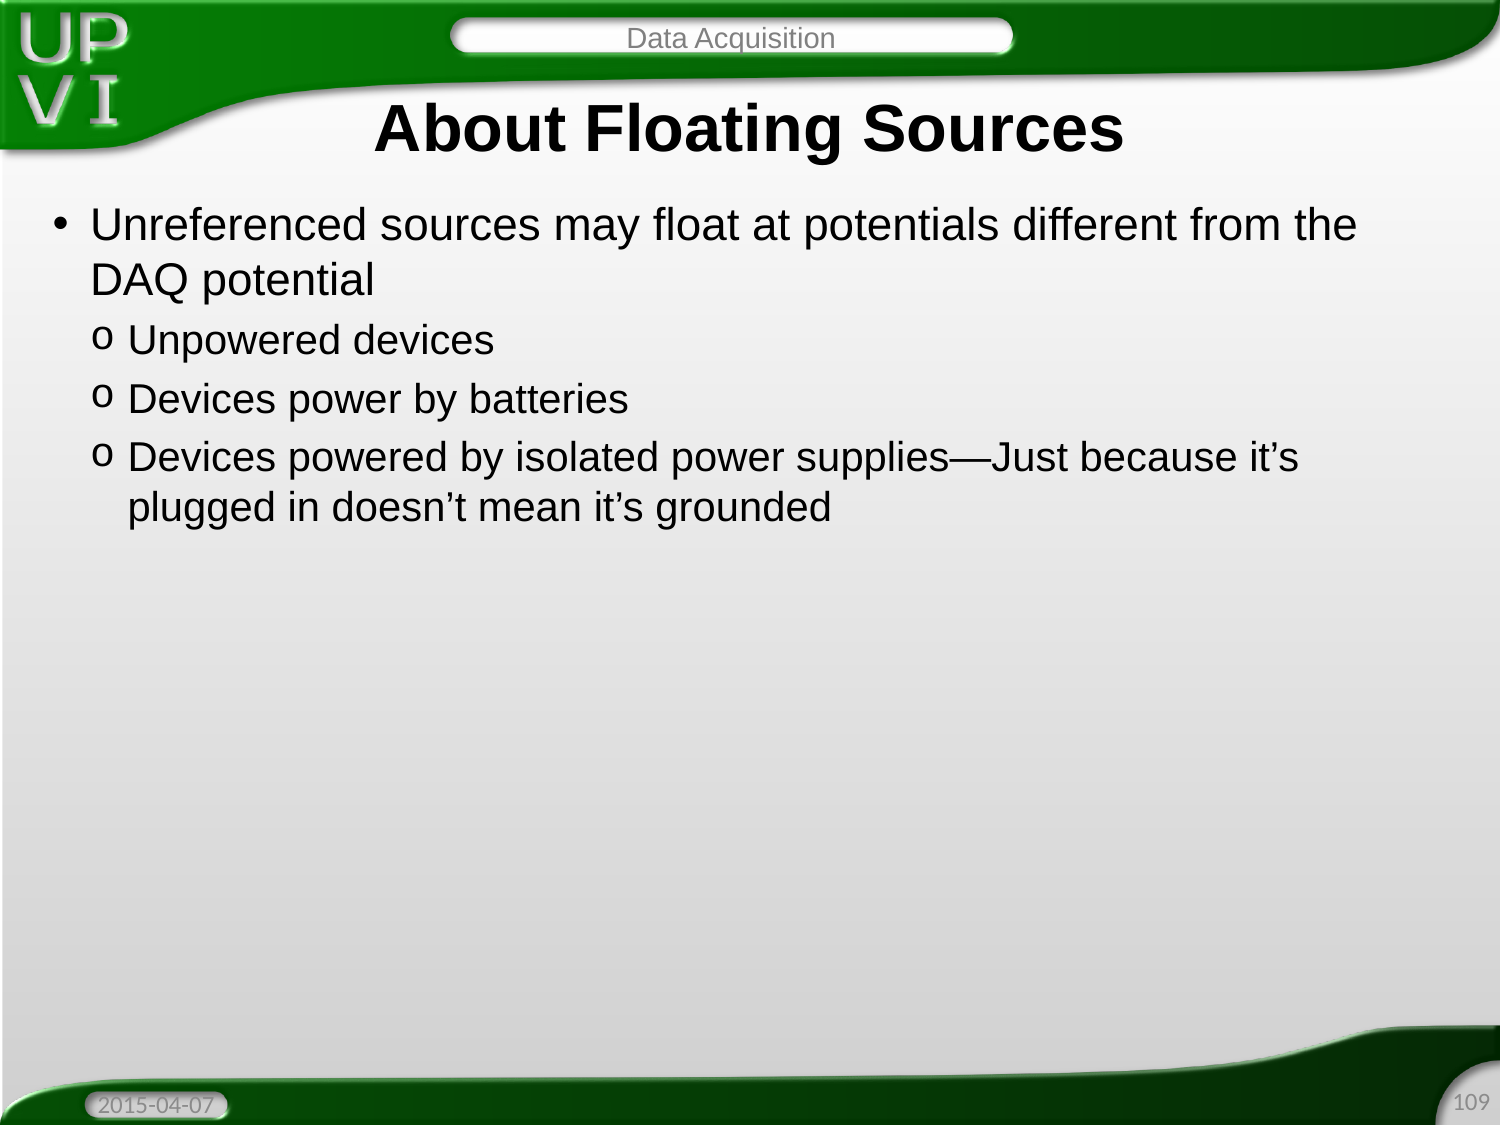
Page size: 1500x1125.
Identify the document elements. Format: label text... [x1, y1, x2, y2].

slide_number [75, 1073, 238, 1125]
picture [0, 0, 1500, 1125]
footer Data Acquisition [450, 6, 1013, 67]
title About Floating Sources [75, 75, 1425, 175]
list Unreferenced sources may float at potentials different from the DAQ potential Unpowered devices Devices power by batteries Devices powered by isolated power supplies—Just because it’s plugged in doesn’t mean it’s grounded [37, 187, 1463, 1005]
slide_number 109 [1155, 1069, 1500, 1125]
